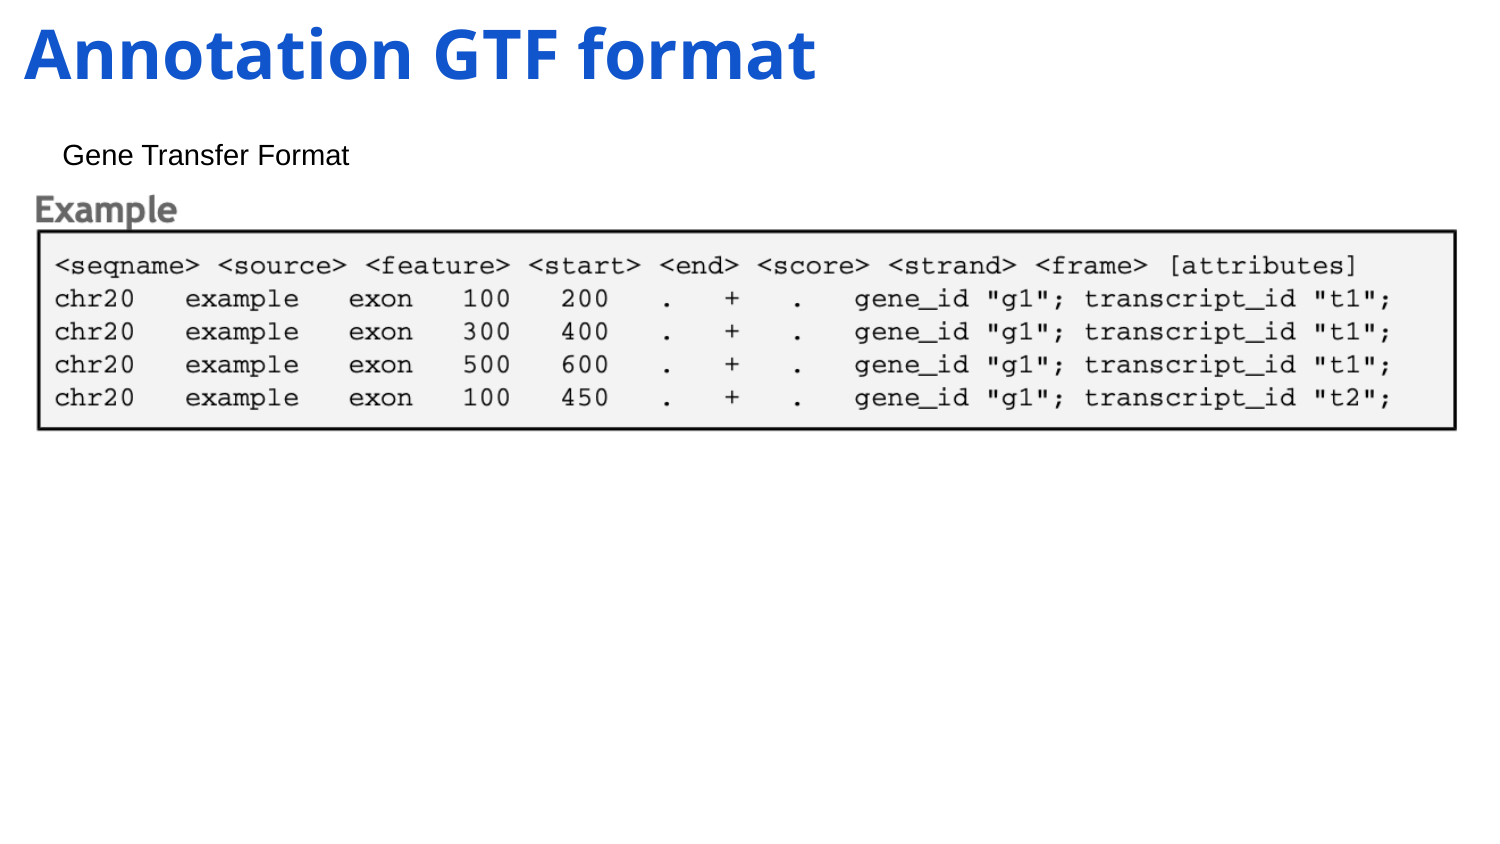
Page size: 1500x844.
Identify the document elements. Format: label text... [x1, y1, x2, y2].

text_box Gene Transfer Format [47, 120, 540, 184]
picture [24, 186, 1476, 444]
title Annotation GTF format [24, 19, 1500, 141]
